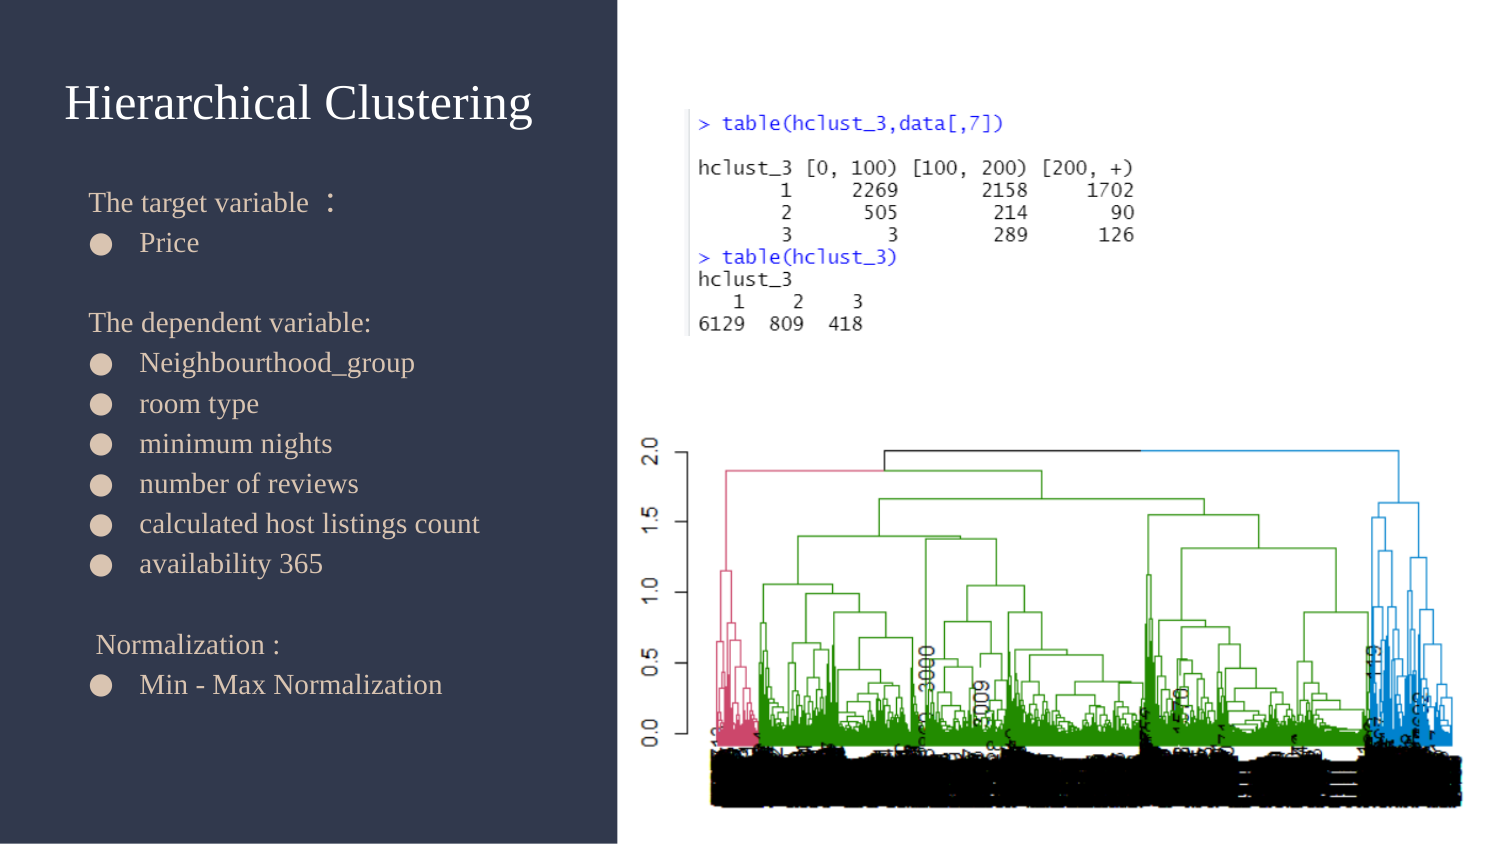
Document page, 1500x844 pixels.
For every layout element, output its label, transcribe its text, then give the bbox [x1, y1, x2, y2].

title Hierarchical Clustering [49, 54, 582, 164]
picture [628, 421, 1479, 823]
list The target variable ： Price The dependent variable: Neighbourthood_group room type minimum nights number of reviews calculated host listings count availability 365 Normalization : Min - Max Normalization [49, 138, 563, 733]
picture [684, 108, 1154, 336]
